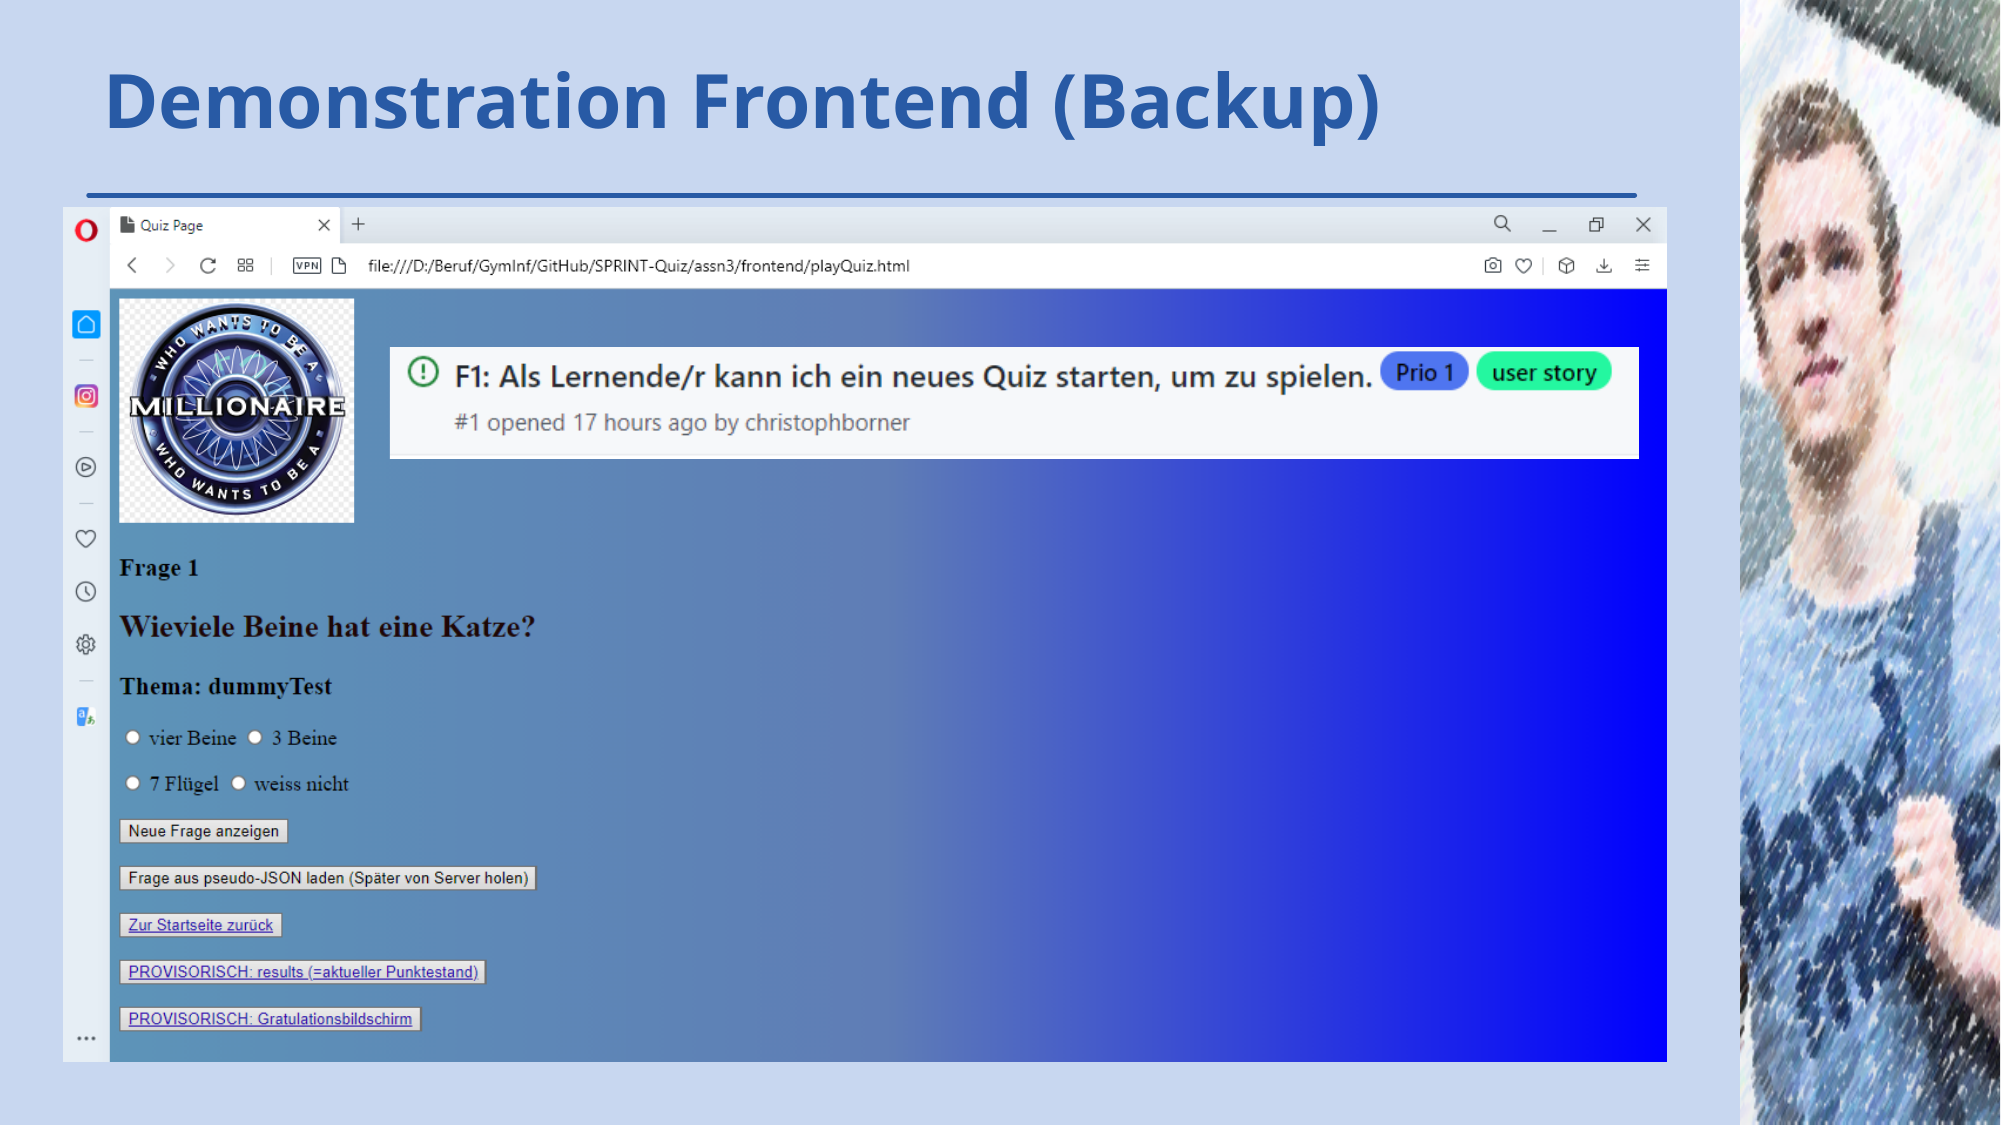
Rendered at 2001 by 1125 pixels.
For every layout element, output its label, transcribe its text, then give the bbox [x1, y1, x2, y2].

title Demonstration Frontend (Backup) [88, 40, 1635, 157]
picture [1740, 0, 2001, 1125]
picture [62, 206, 1667, 1063]
